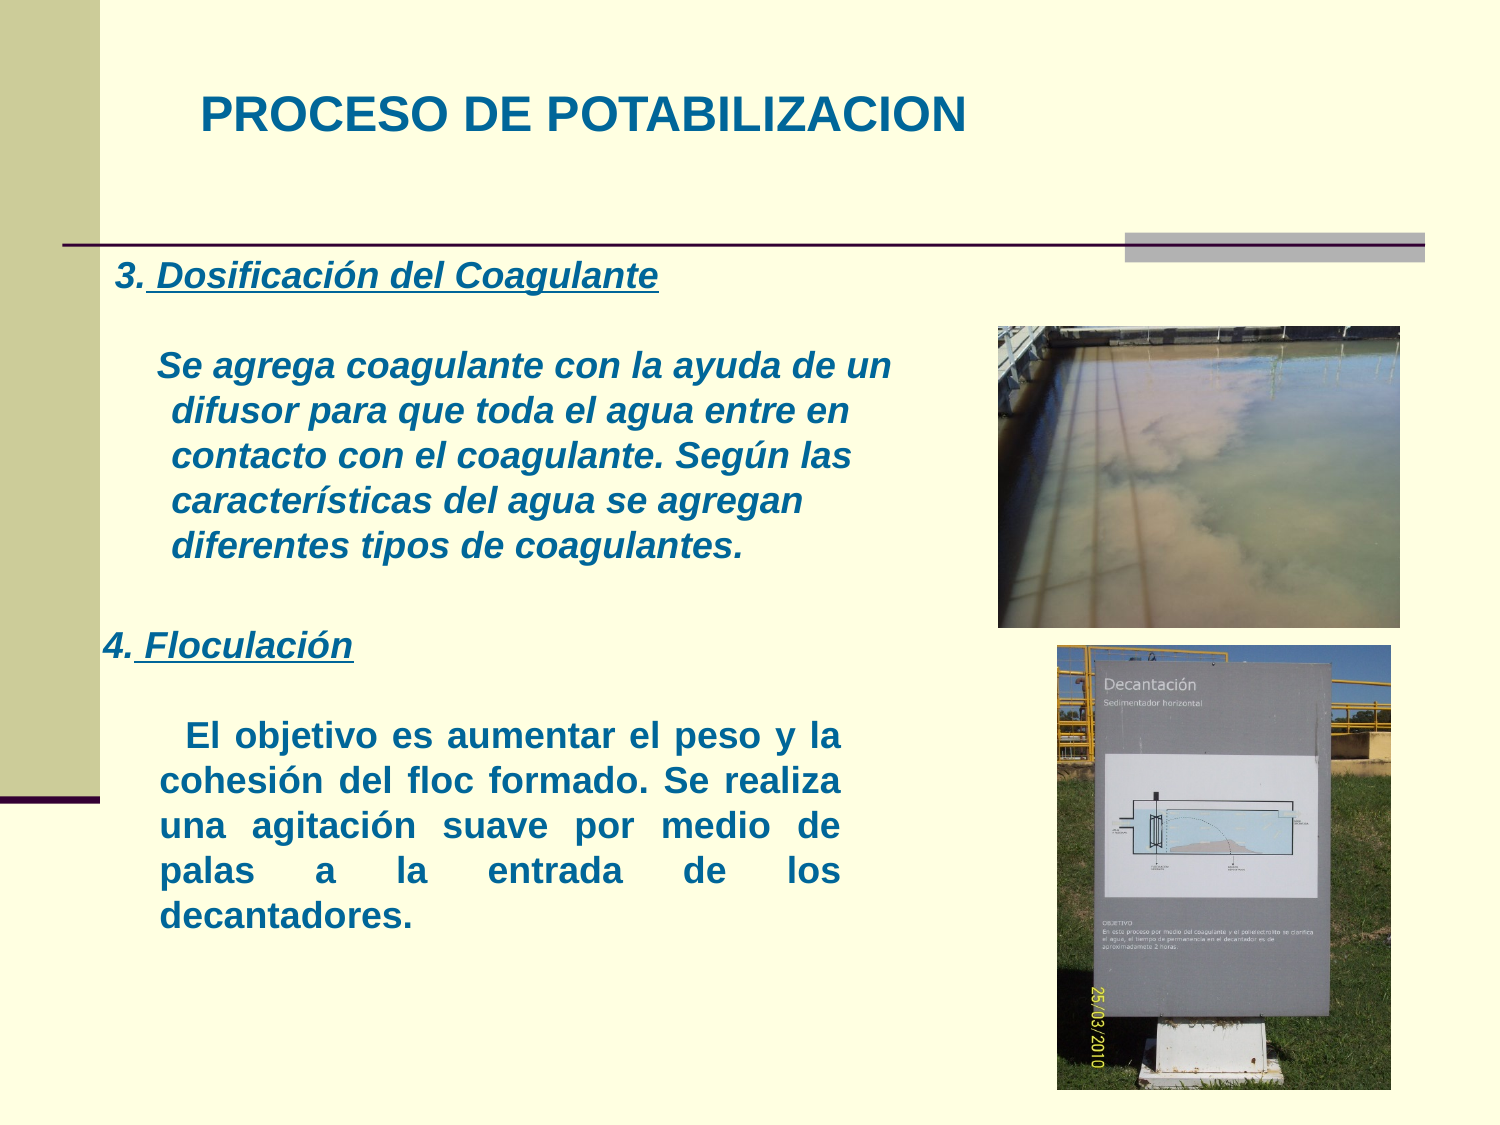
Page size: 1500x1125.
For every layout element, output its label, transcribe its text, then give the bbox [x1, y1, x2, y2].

text_box 3. Dosificación del Coagulante Se agrega coagulante con la ayuda de un difusor para que toda el agua entre en contacto con el coagulante. Según las características del agua se agregan diferentes tipos de coagulantes. [100, 243, 987, 574]
picture [1056, 645, 1391, 1090]
text_box 4. Floculación El objetivo es aumentar el peso y la cohesión del floc formado. Se realiza una agitación suave por medio de palas a la entrada de los decantadores. [88, 613, 857, 1034]
picture [997, 325, 1400, 628]
text_box PROCESO DE POTABILIZACION [185, 73, 994, 150]
